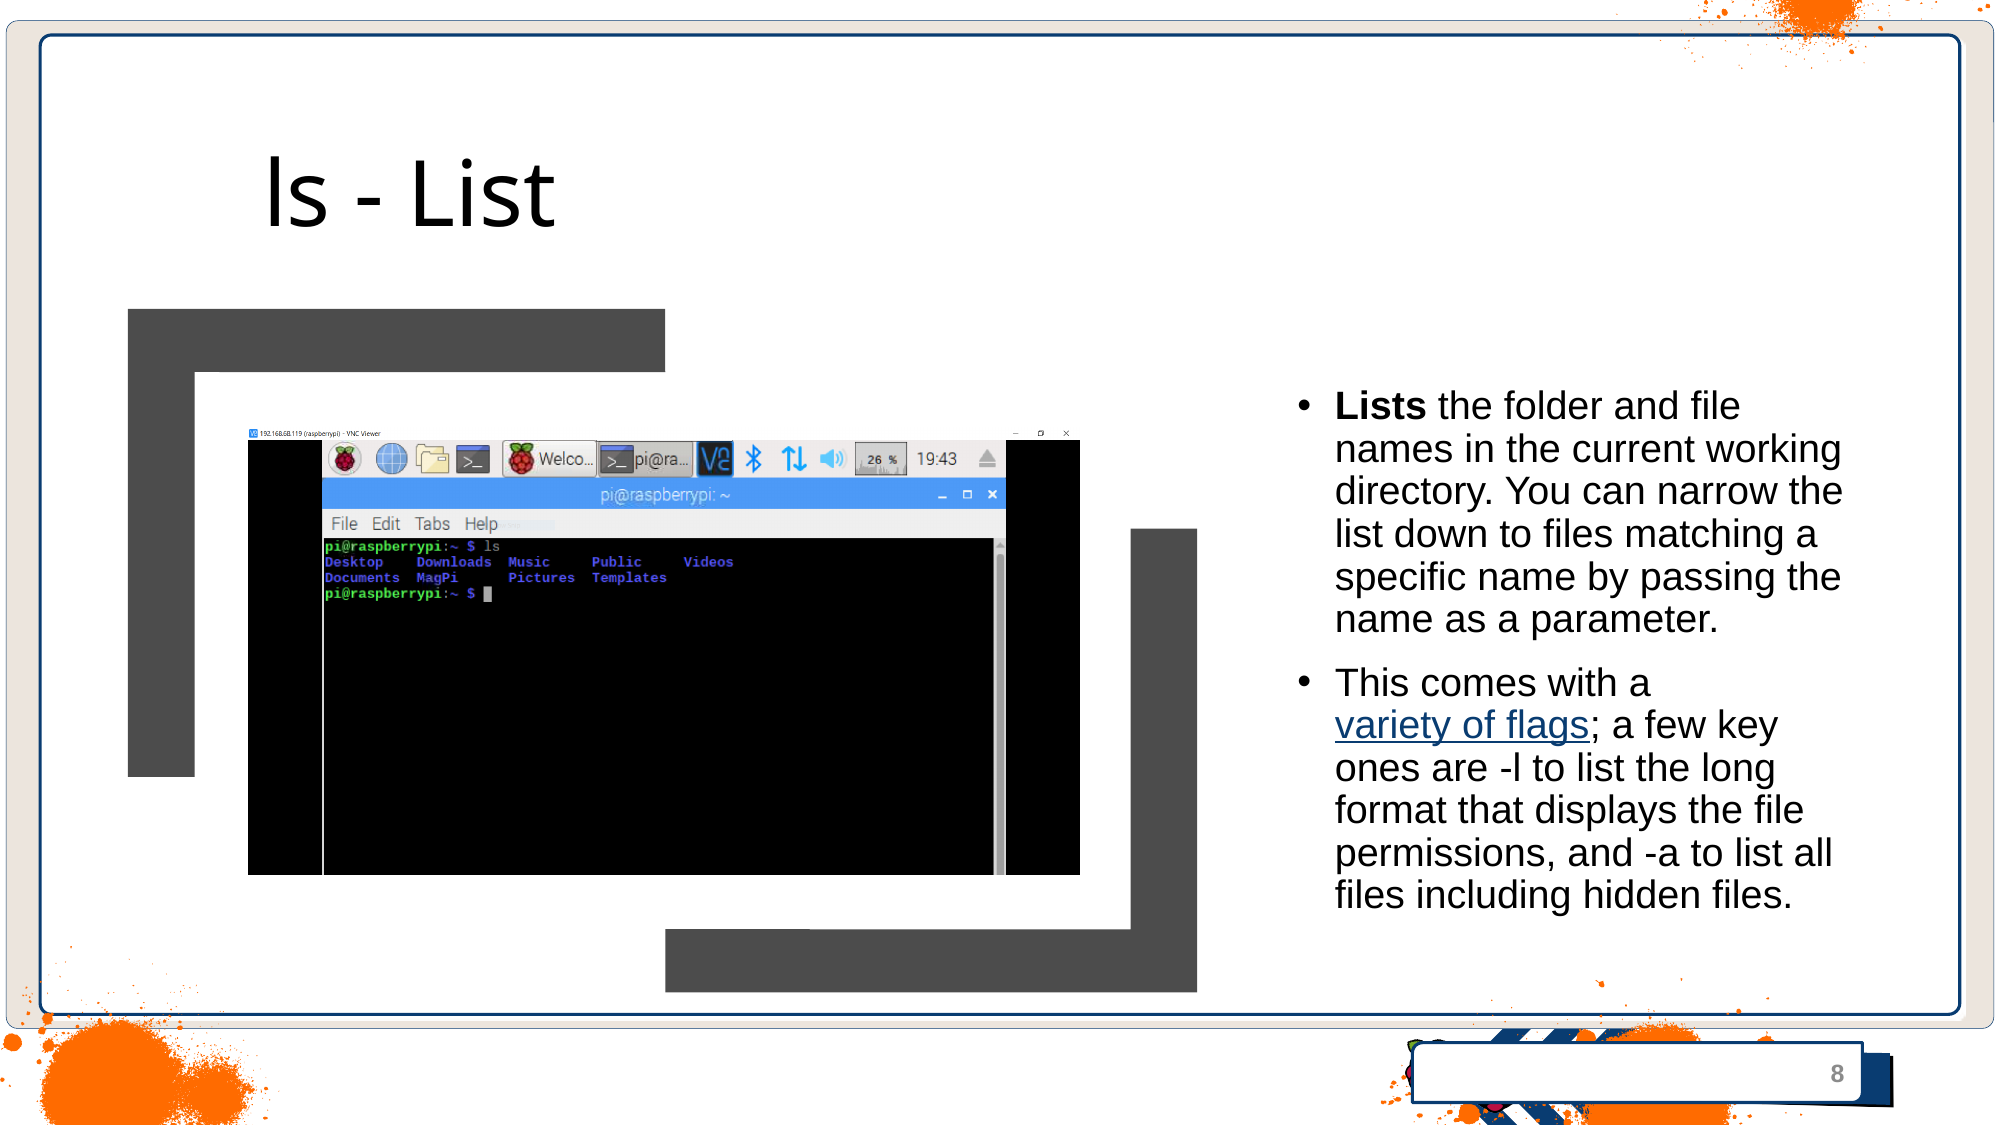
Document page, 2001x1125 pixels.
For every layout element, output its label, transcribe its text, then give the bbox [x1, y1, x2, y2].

list Lists the folder and file names in the current working directory. You can narrow the list down to files matching a specific name by passing the name as a parameter. This comes with a variety of flags; a few key ones are -l to list the long format that displays the file permissions, and -a to list all files including hidden files. [1276, 373, 1872, 930]
text_box [665, 528, 1198, 993]
text_box [127, 308, 666, 777]
title ls - List [248, 84, 1872, 254]
slide_number 8 [1410, 1041, 1864, 1105]
picture [1405, 1039, 1450, 1097]
picture [1467, 1105, 1523, 1113]
picture [248, 427, 1080, 875]
